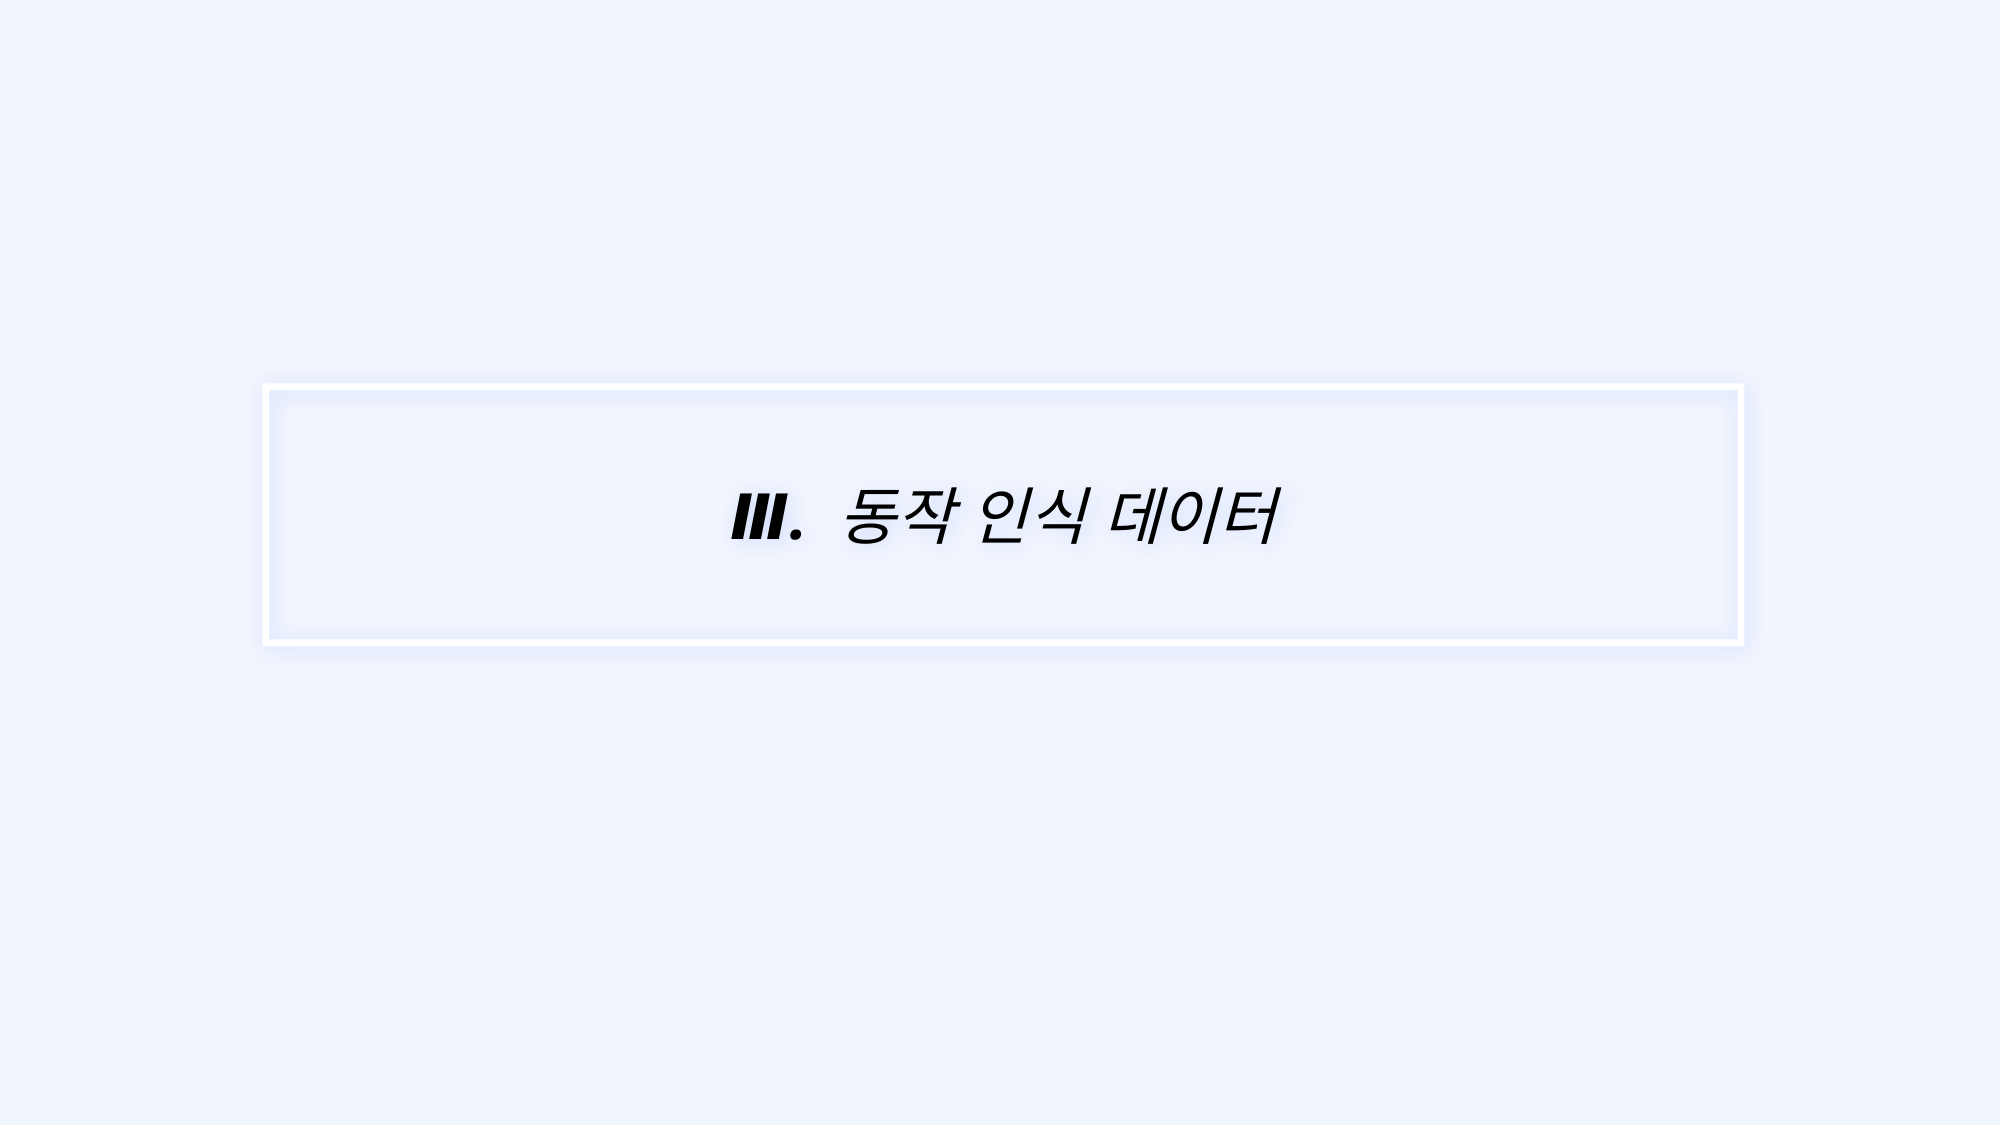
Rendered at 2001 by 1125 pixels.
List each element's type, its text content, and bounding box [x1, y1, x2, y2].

text_box Ⅲ. 동작 인식 데이터 [261, 382, 1745, 647]
